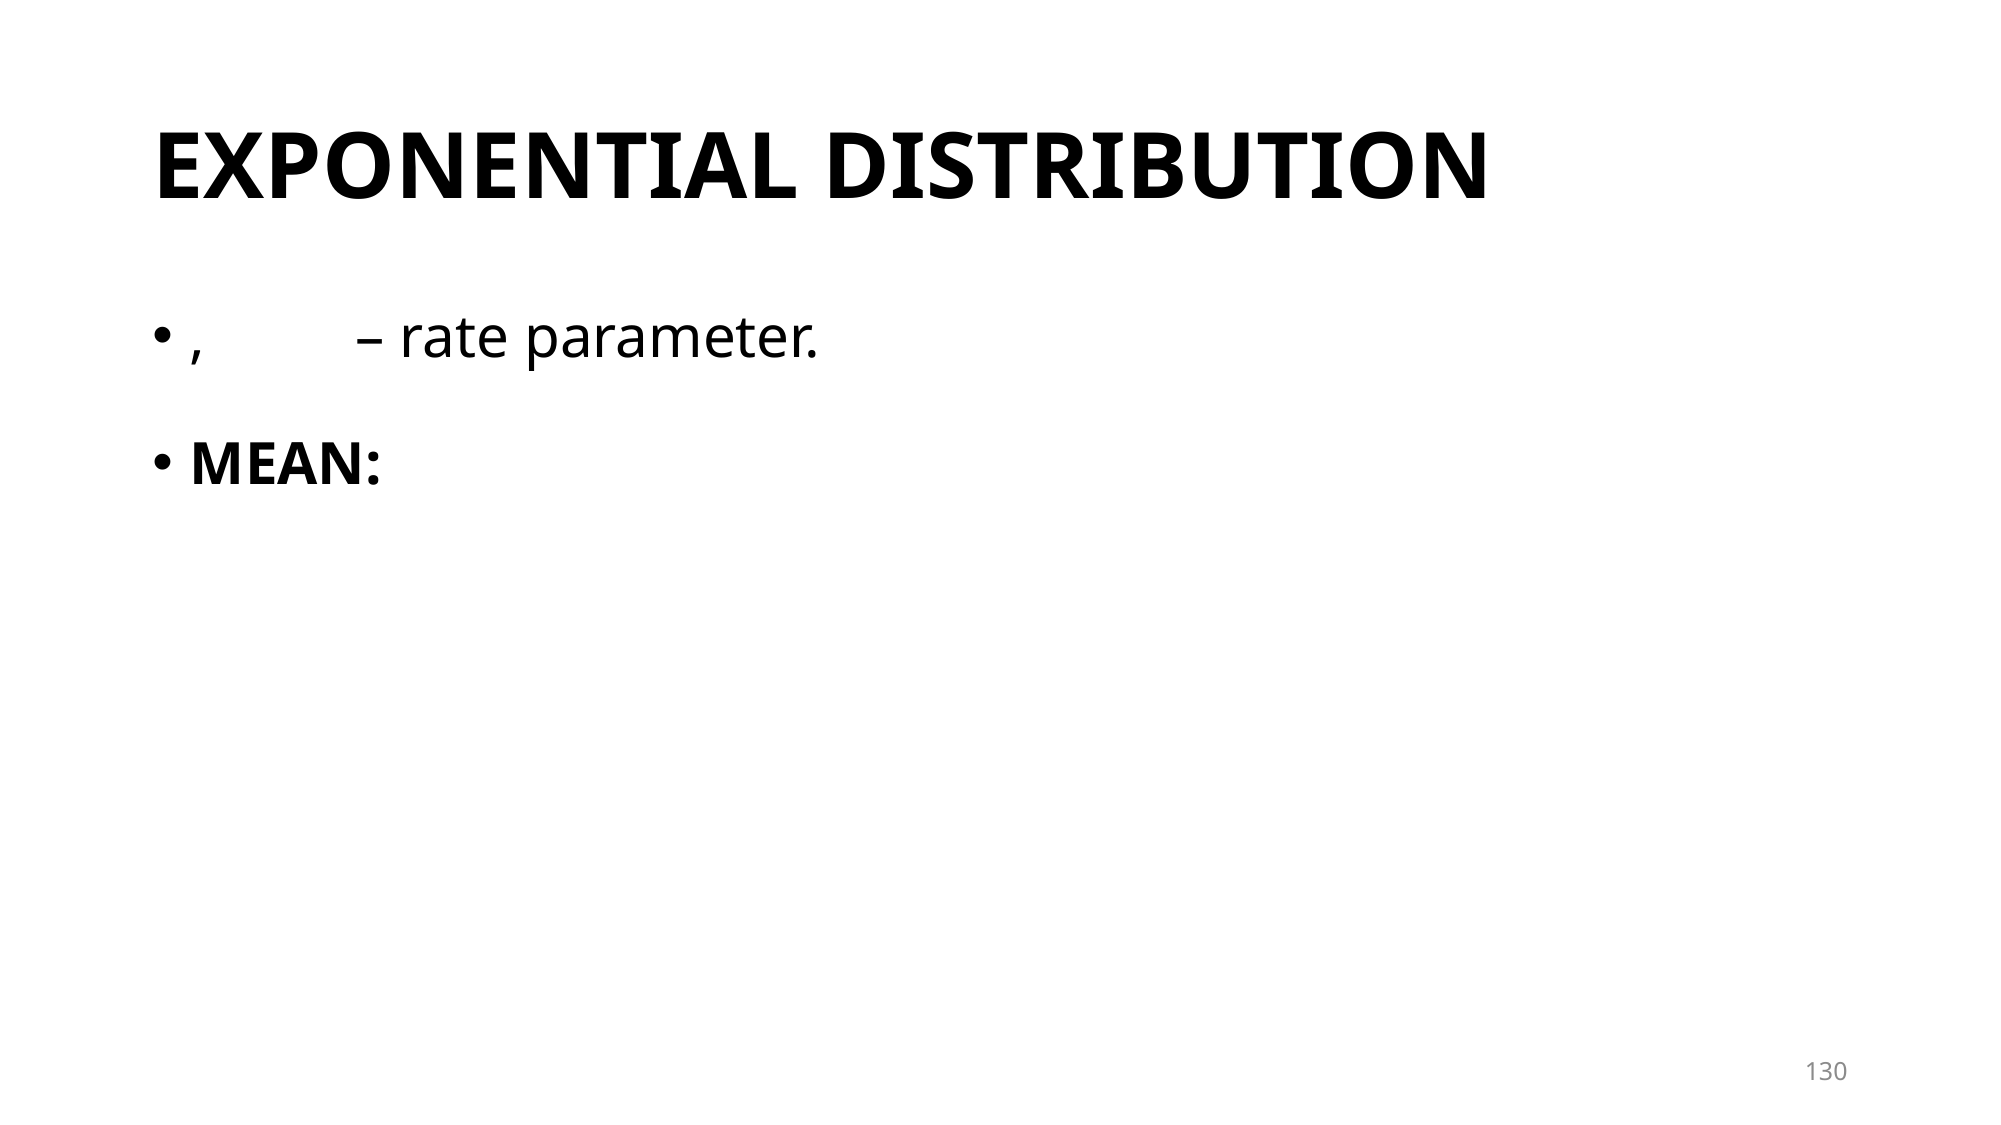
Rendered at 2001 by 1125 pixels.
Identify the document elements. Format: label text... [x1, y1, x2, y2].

title EXPONENTIAL DISTRIBUTION [137, 59, 1863, 278]
slide_number 130 [1412, 1042, 1863, 1103]
